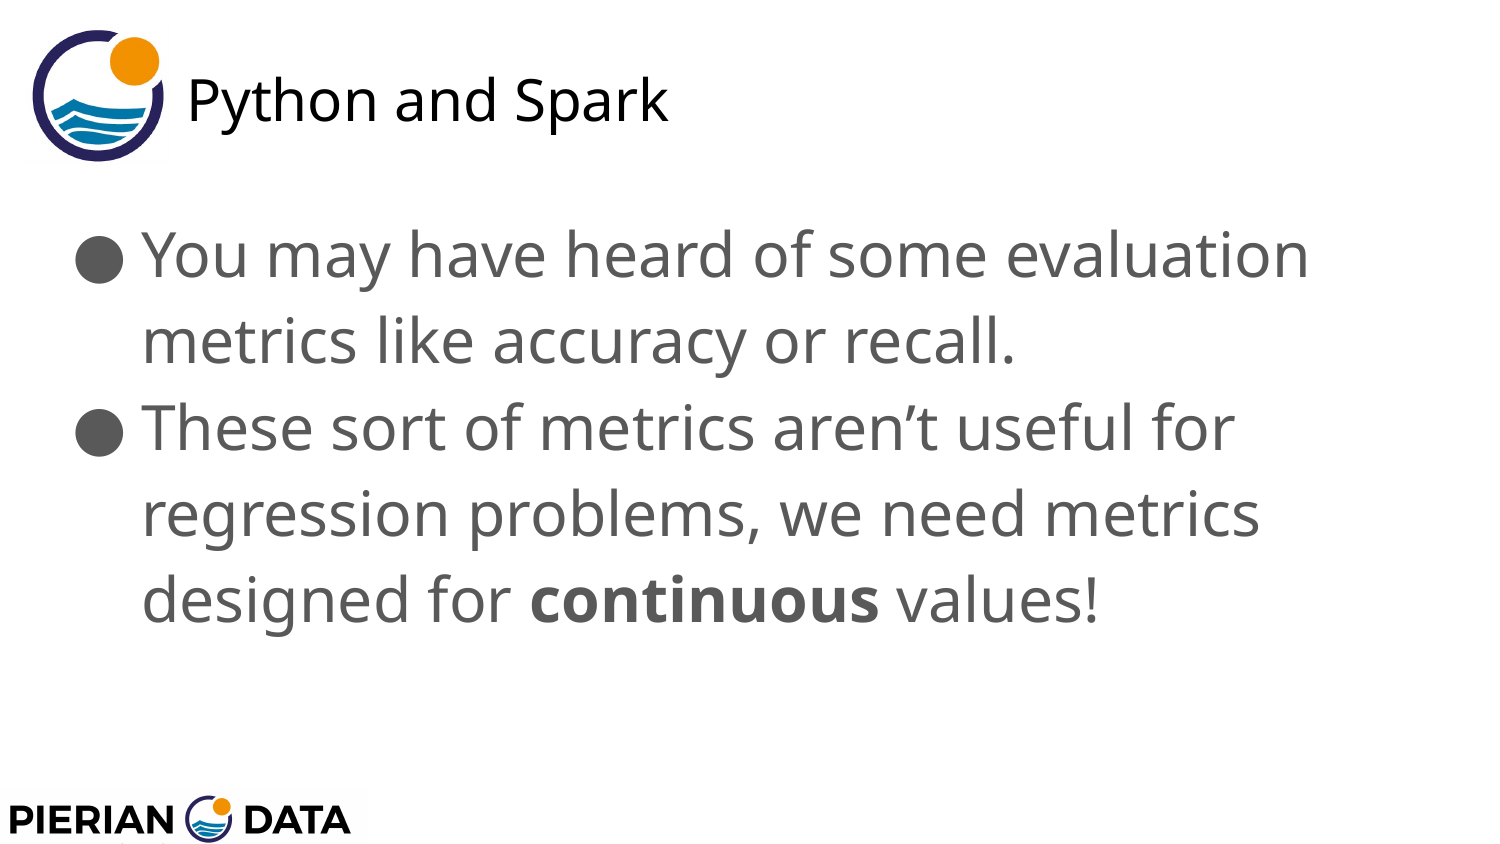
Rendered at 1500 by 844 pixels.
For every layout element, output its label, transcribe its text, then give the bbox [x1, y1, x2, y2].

picture [0, 787, 368, 844]
picture [24, 24, 172, 167]
title Python and Spark [176, 48, 1449, 143]
list You may have heard of some evaluation metrics like accuracy or recall. These sort of metrics aren’t useful for regression problems, we need metrics designed for continuous values! [51, 189, 1449, 750]
